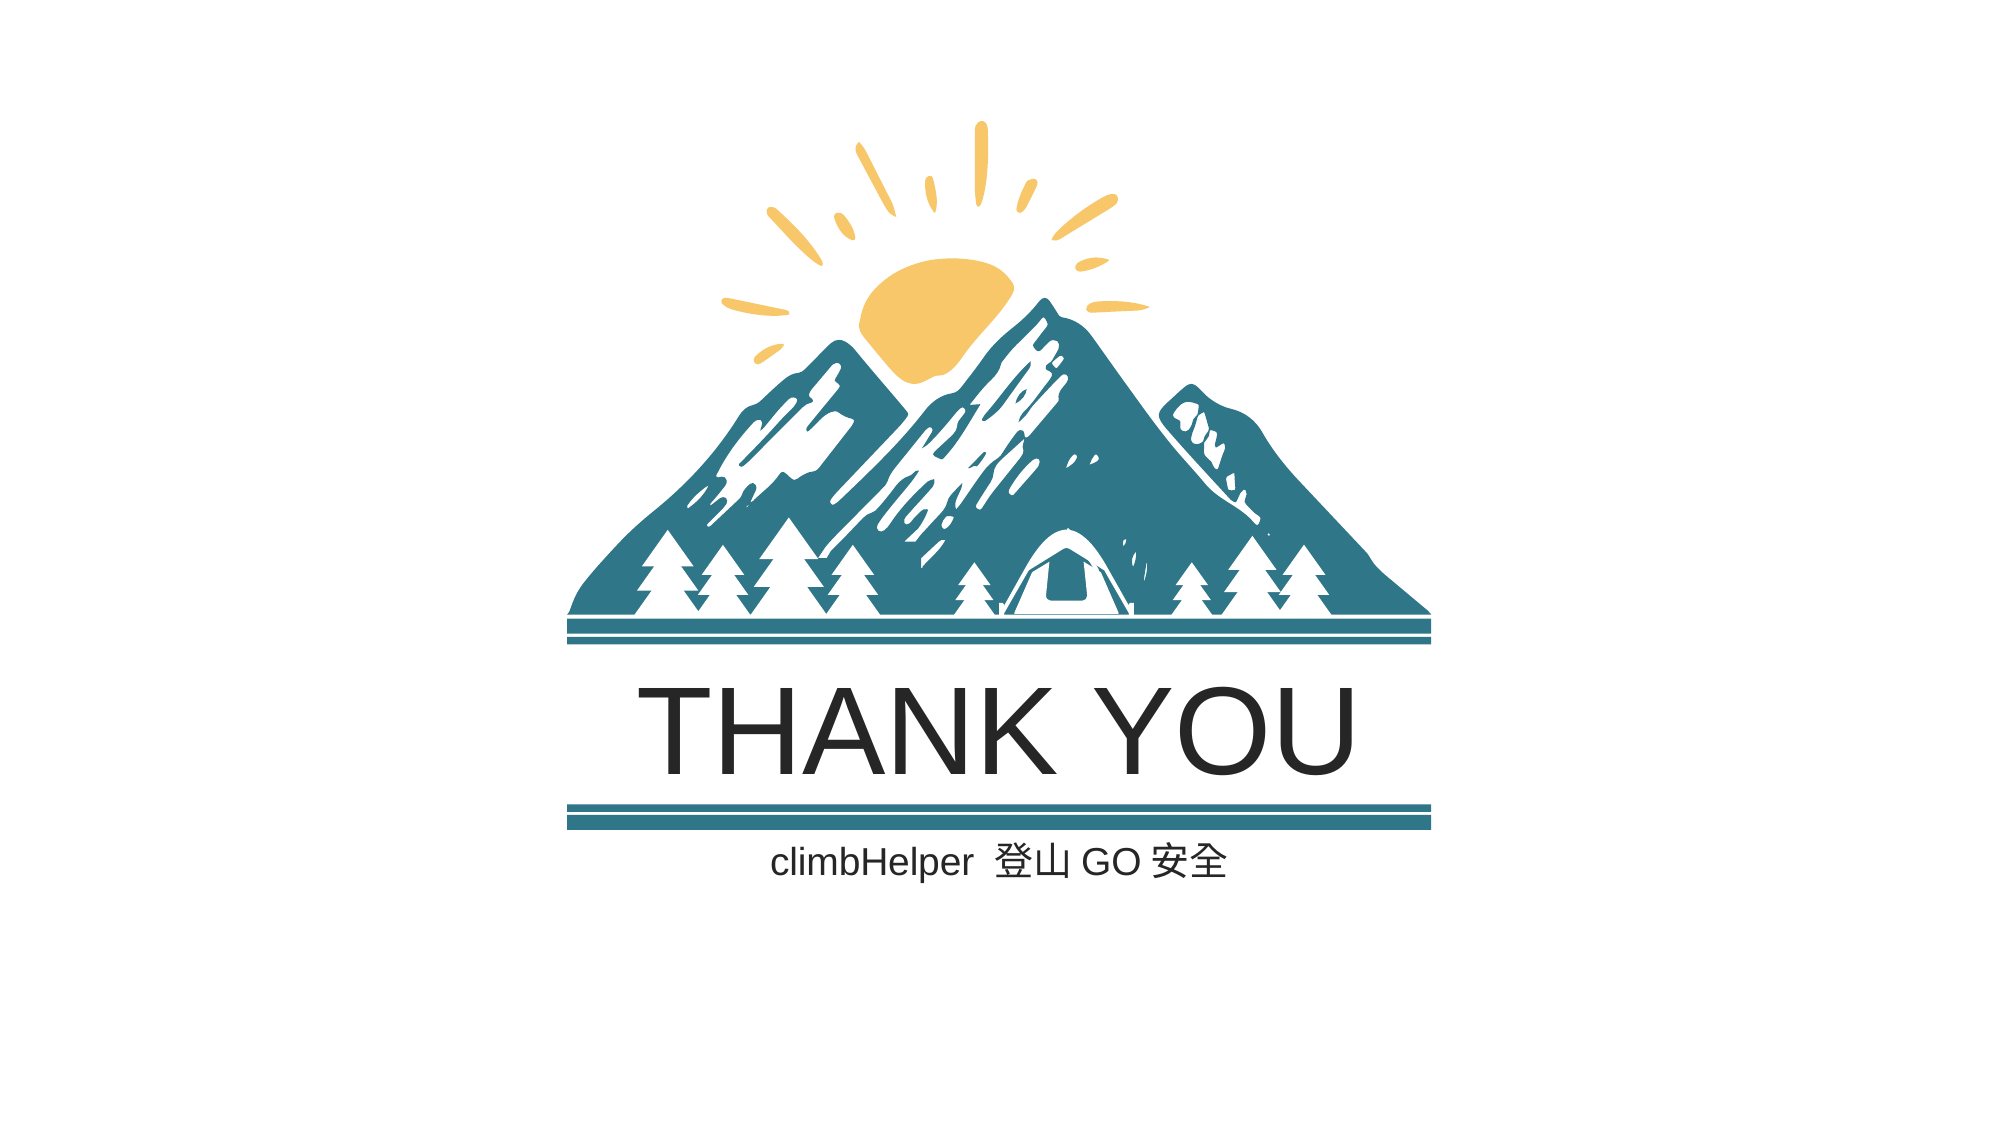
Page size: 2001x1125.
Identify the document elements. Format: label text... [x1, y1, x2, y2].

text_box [633, 517, 1333, 617]
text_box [567, 618, 1432, 645]
text_box [646, 384, 817, 517]
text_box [567, 804, 1432, 830]
text_box [1158, 383, 1432, 615]
text_box [720, 384, 987, 517]
text_box climbHelper 登山GO安全 [0, 828, 2000, 890]
text_box [567, 528, 633, 615]
text_box [937, 384, 1249, 517]
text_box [721, 120, 1150, 384]
text_box THANK YOU [0, 641, 2000, 807]
